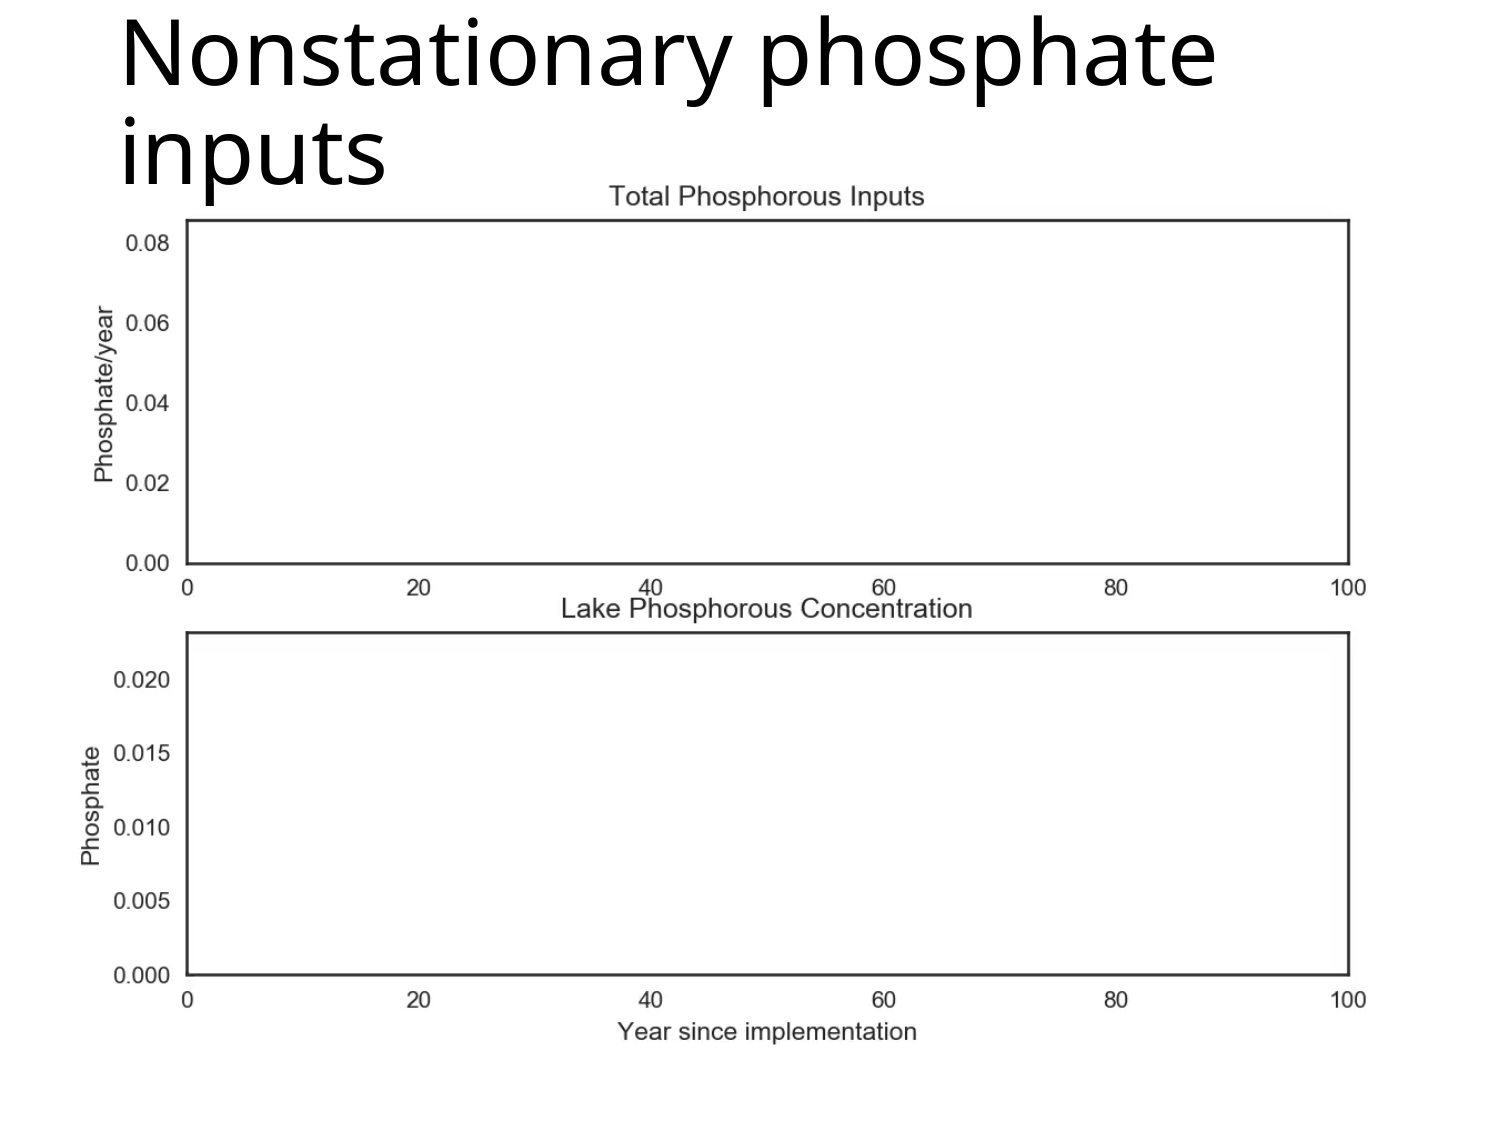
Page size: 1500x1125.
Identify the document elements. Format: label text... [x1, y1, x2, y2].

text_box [0, 99, 1499, 1100]
title Nonstationary phosphate inputs [103, 0, 1397, 99]
